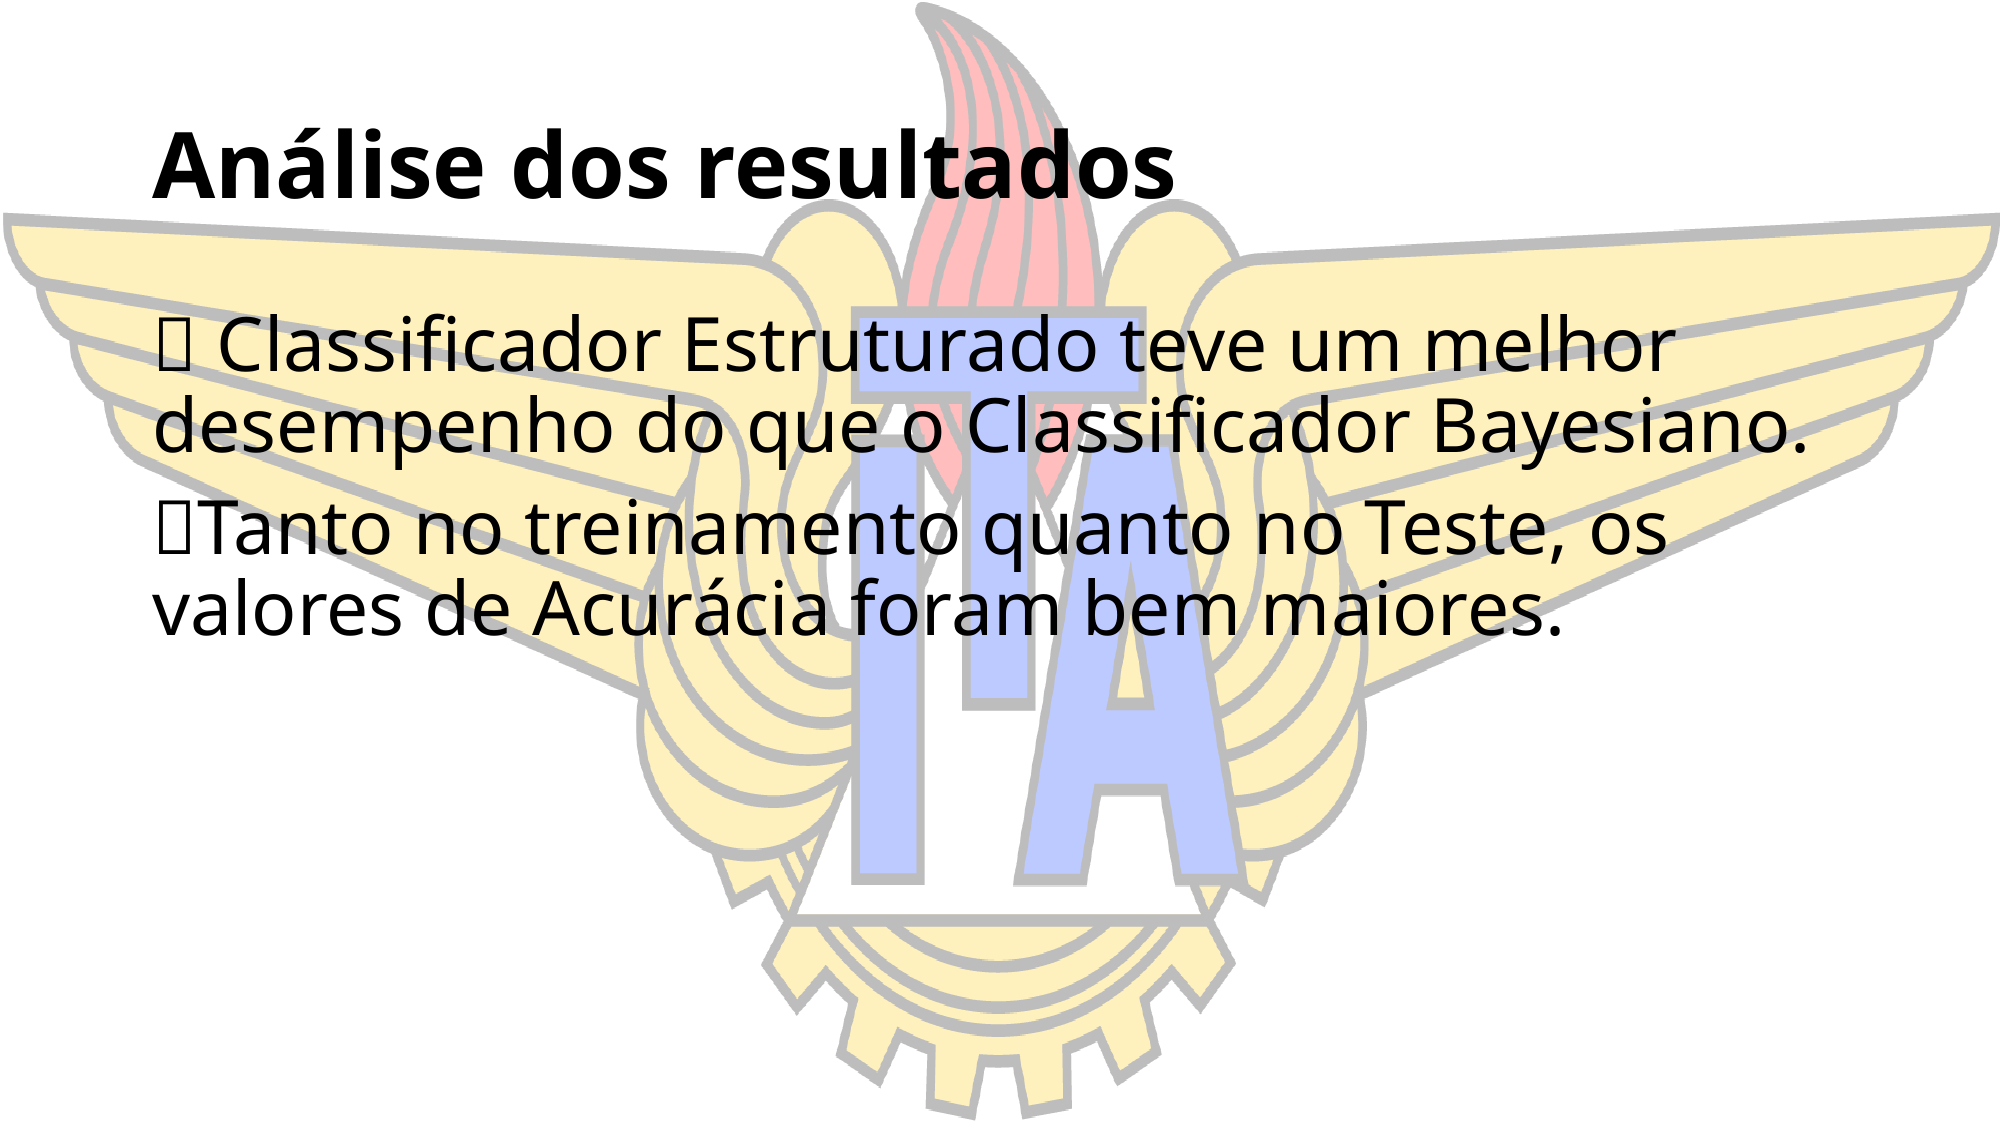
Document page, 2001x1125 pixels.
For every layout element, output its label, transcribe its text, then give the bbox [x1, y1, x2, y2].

list  Classificador Estruturado teve um melhor desempenho do que o Classificador Bayesiano. Tanto no treinamento quanto no Teste, os valores de Acurácia foram bem maiores. [137, 299, 1863, 1014]
title Análise dos resultados [137, 59, 1863, 278]
